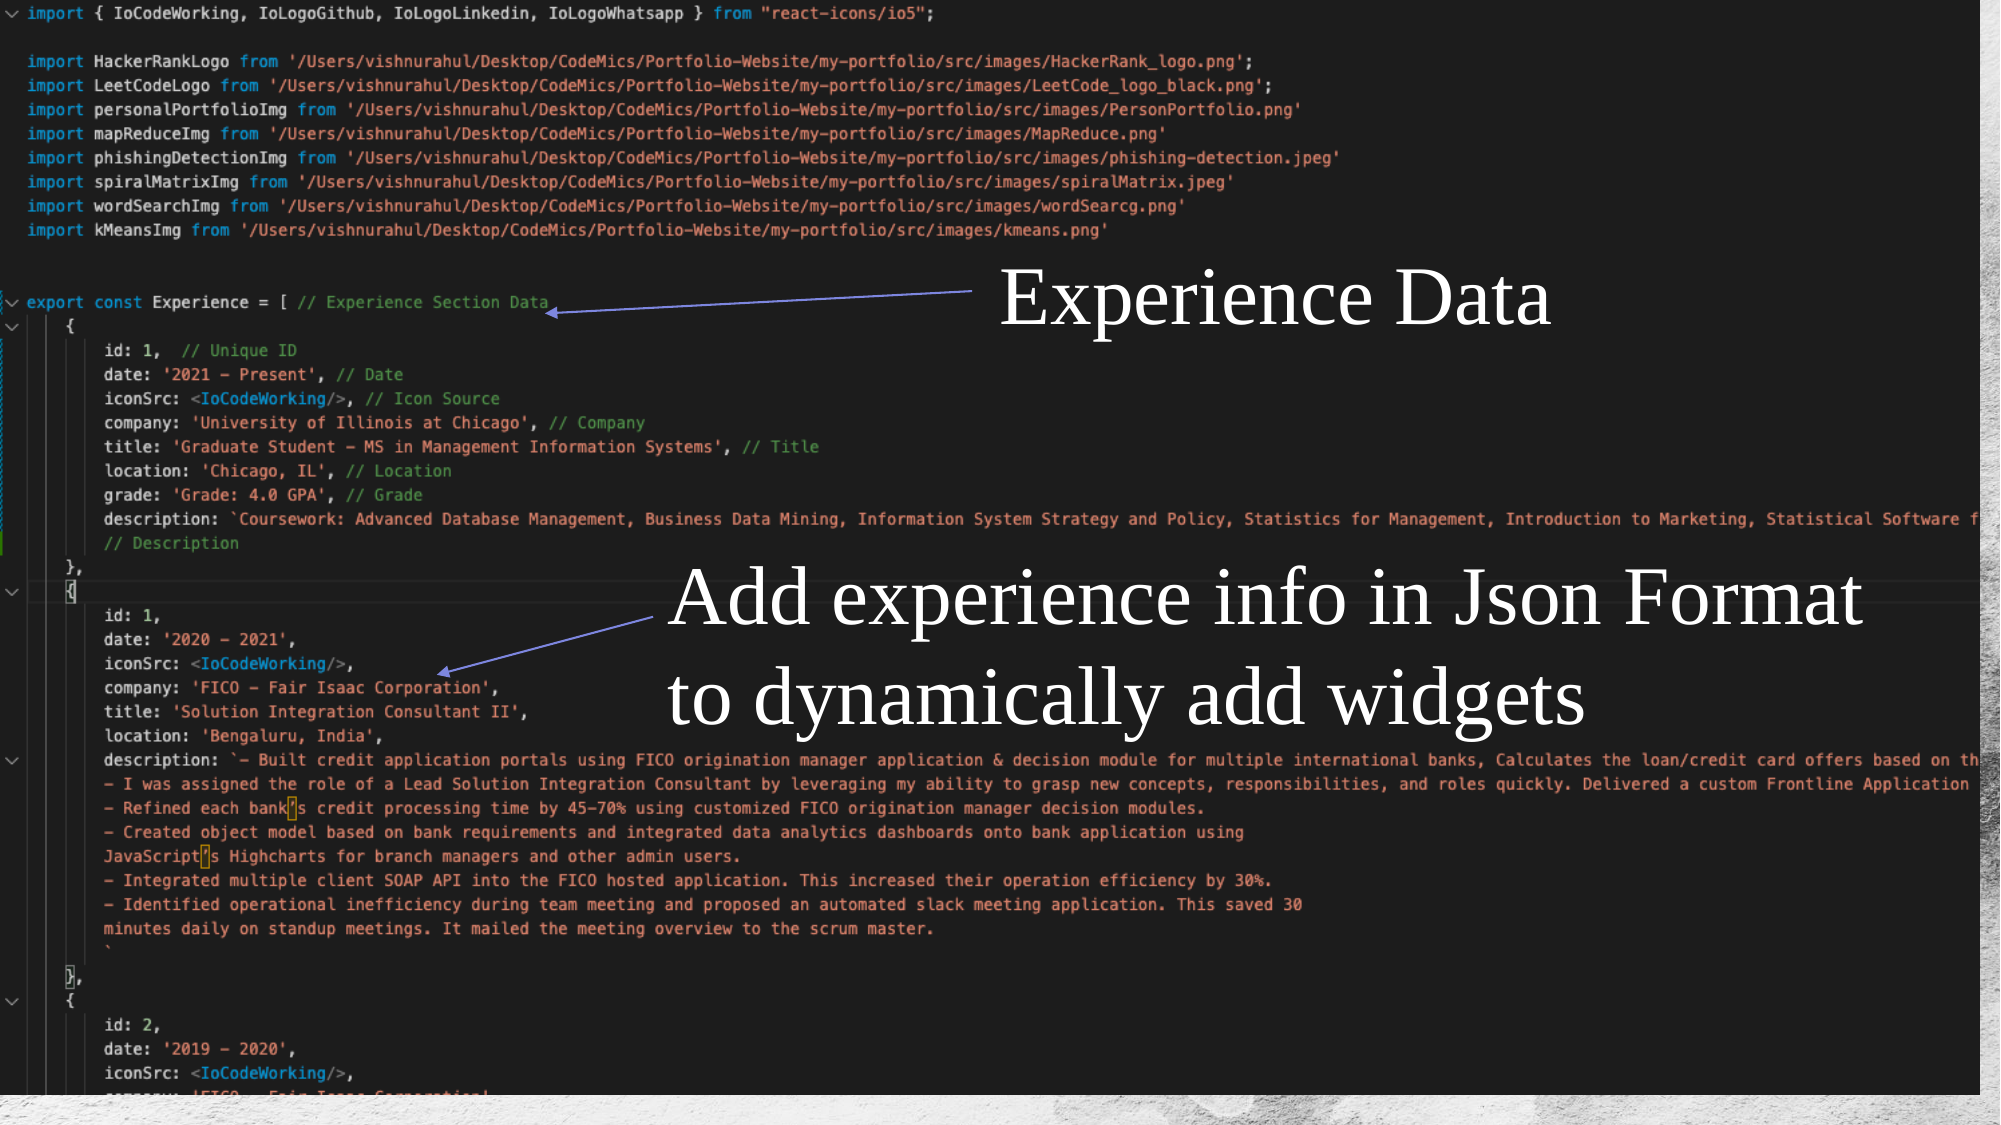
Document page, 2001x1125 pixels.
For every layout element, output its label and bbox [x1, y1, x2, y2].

picture [0, 0, 2000, 1125]
text_box [544, 290, 973, 314]
text_box [436, 616, 654, 676]
